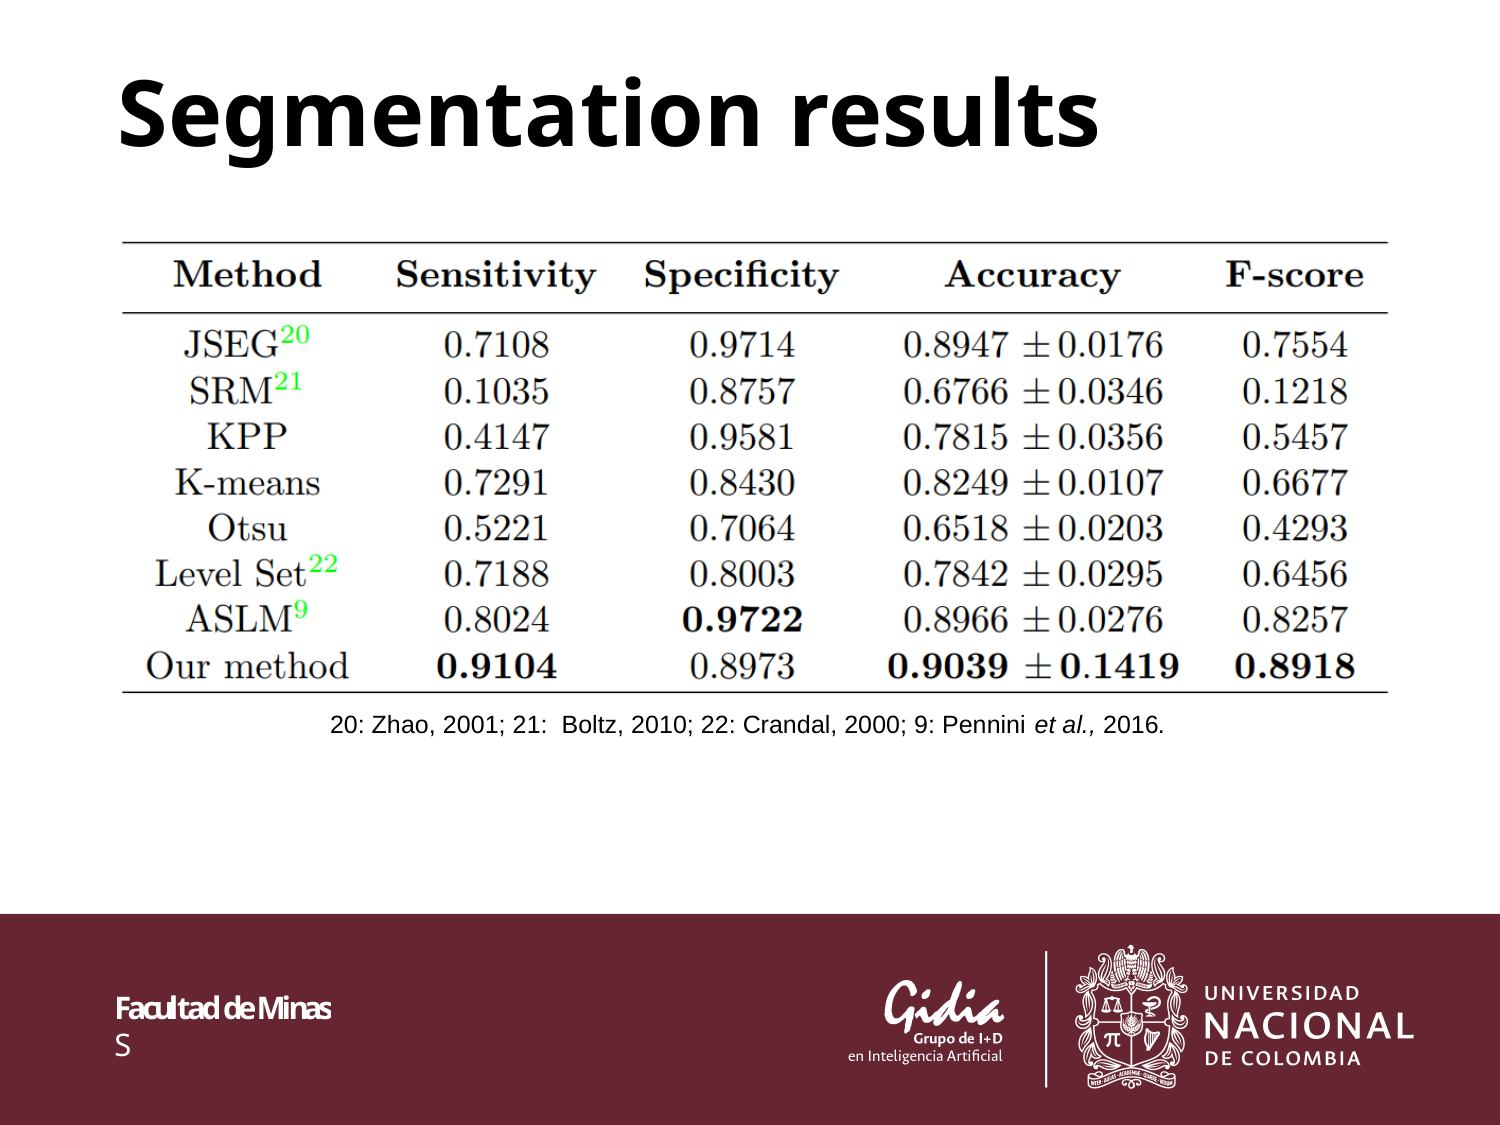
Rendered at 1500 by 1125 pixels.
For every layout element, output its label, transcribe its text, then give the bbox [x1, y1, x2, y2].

picture [103, 200, 1395, 724]
title Segmentation results [103, 59, 1397, 278]
text_box 20: Zhao, 2001; 21: Boltz, 2010; 22: Crandal, 2000; 9: Pennini et al., 2016. [315, 701, 1500, 747]
picture [773, 933, 1493, 1105]
